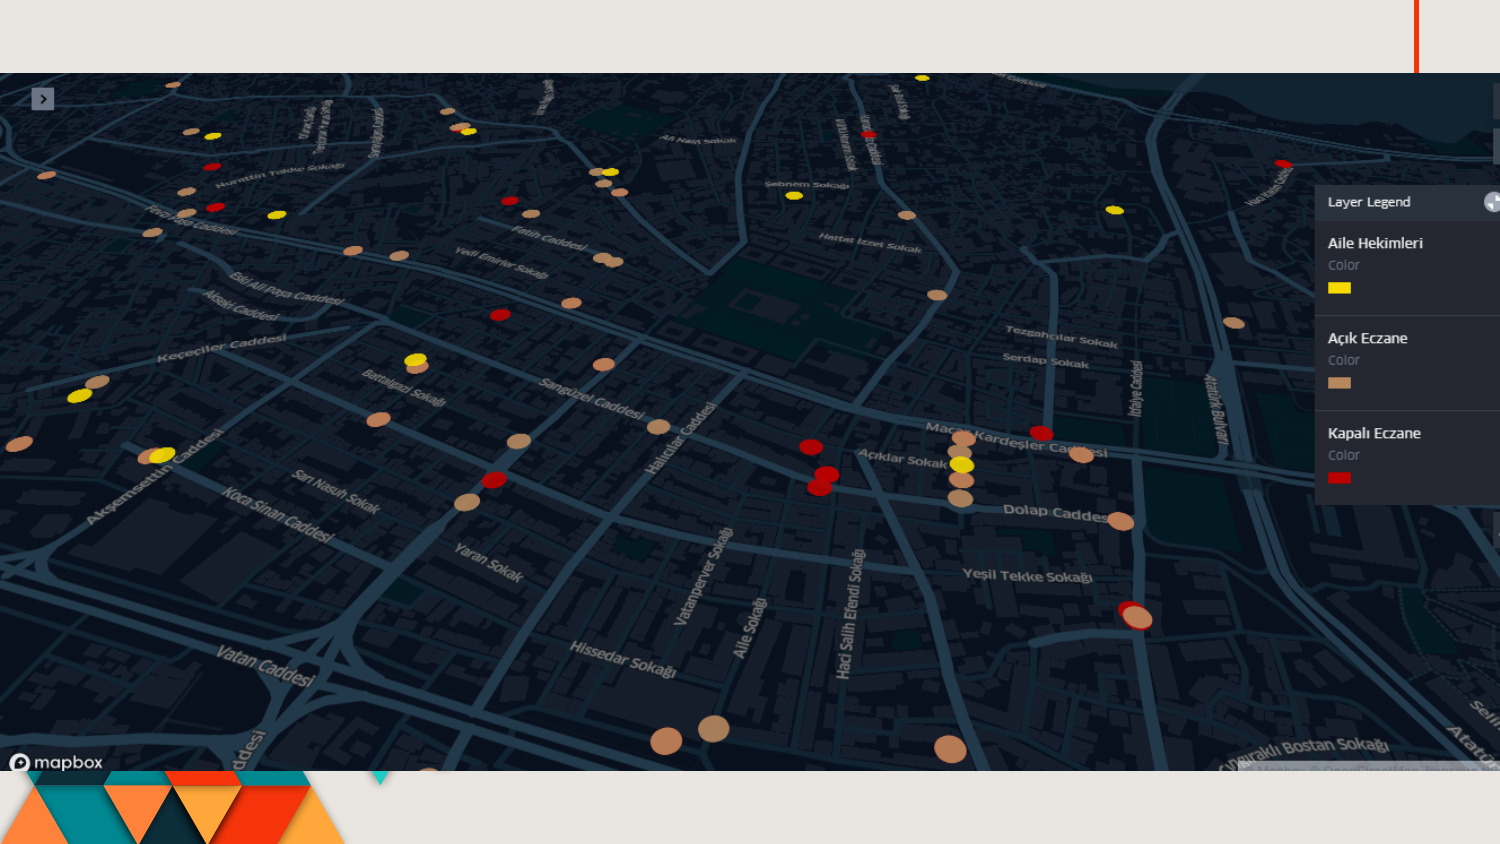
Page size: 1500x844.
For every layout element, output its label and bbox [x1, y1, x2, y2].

picture [0, 73, 1500, 771]
